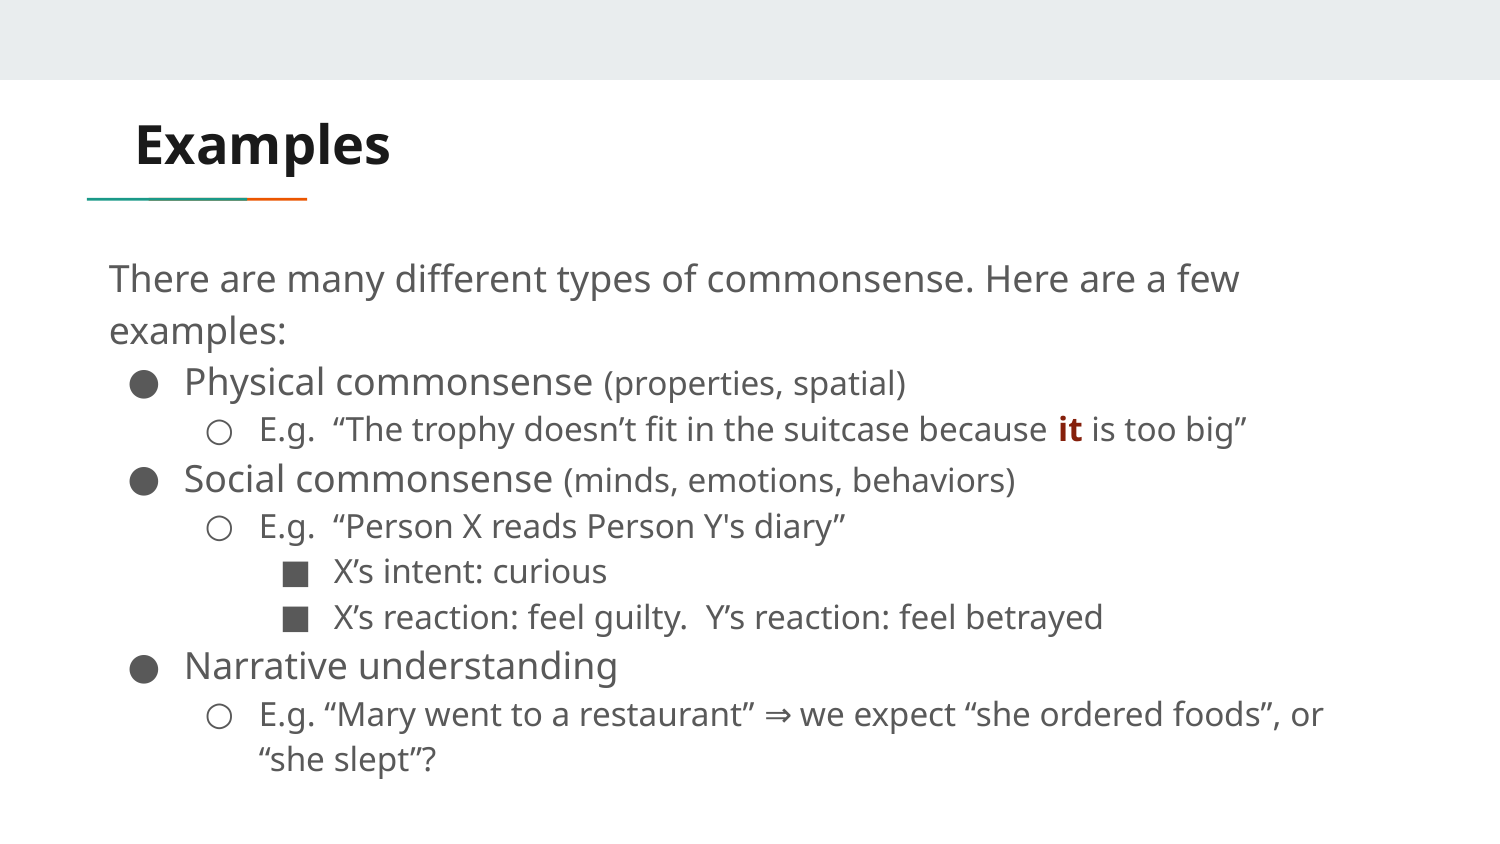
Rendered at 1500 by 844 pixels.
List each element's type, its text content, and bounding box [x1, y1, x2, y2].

title Examples [119, 94, 1381, 183]
list There are many different types of commonsense. Here are a few examples: Physical commonsense (properties, spatial) E.g. “The trophy doesn’t fit in the suitcase because it is too big” Social commonsense (minds, emotions, behaviors) E.g. “Person X reads Person Y's diary” X’s intent: curious X’s reaction: feel guilty. Y’s reaction: feel betrayed Narrative understanding E.g. “Mary went to a restaurant” ⇒ we expect “she ordered foods”, or “she slept”? [94, 234, 1371, 832]
